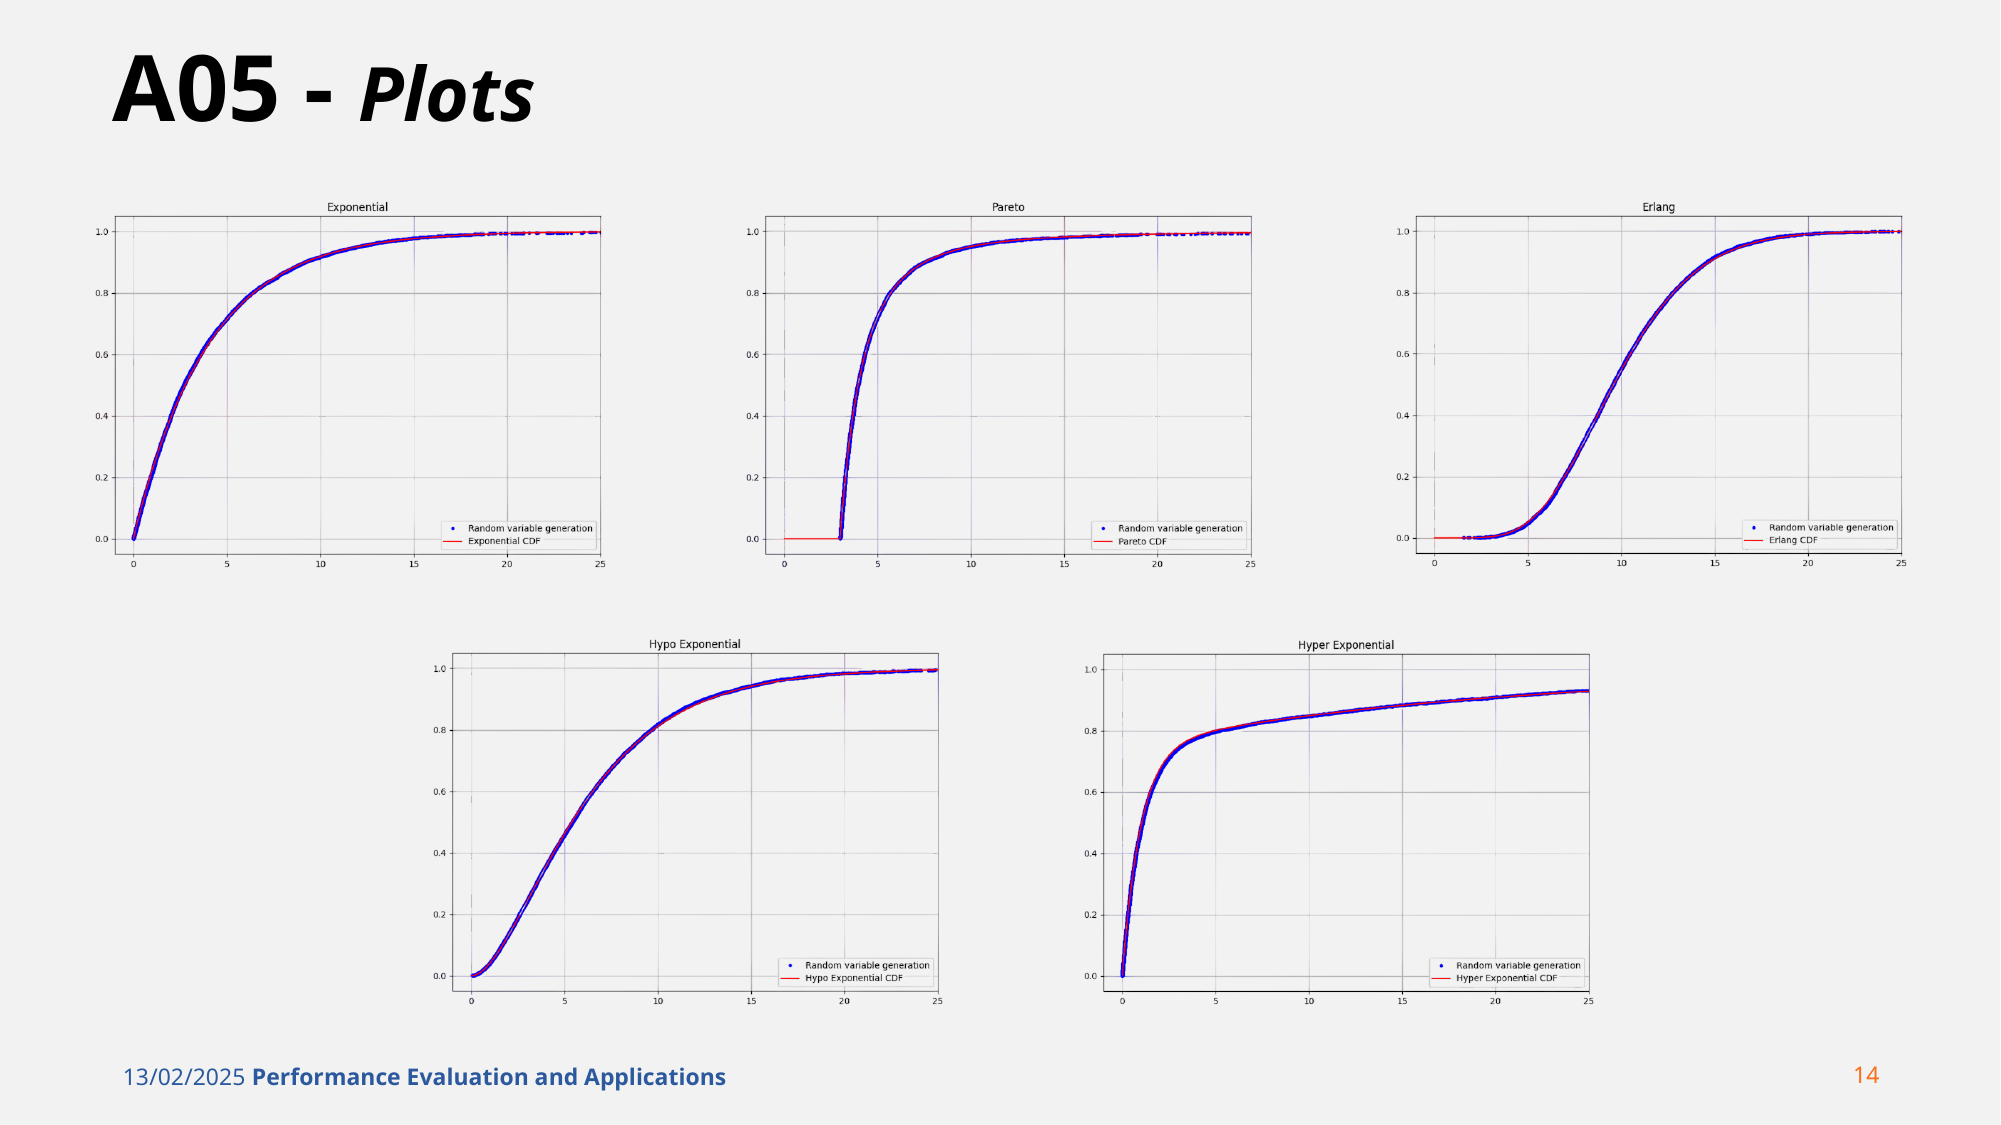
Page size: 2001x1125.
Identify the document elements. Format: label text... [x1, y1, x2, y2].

title A05 - Plots [98, 34, 1824, 150]
picture [36, 163, 1964, 1039]
